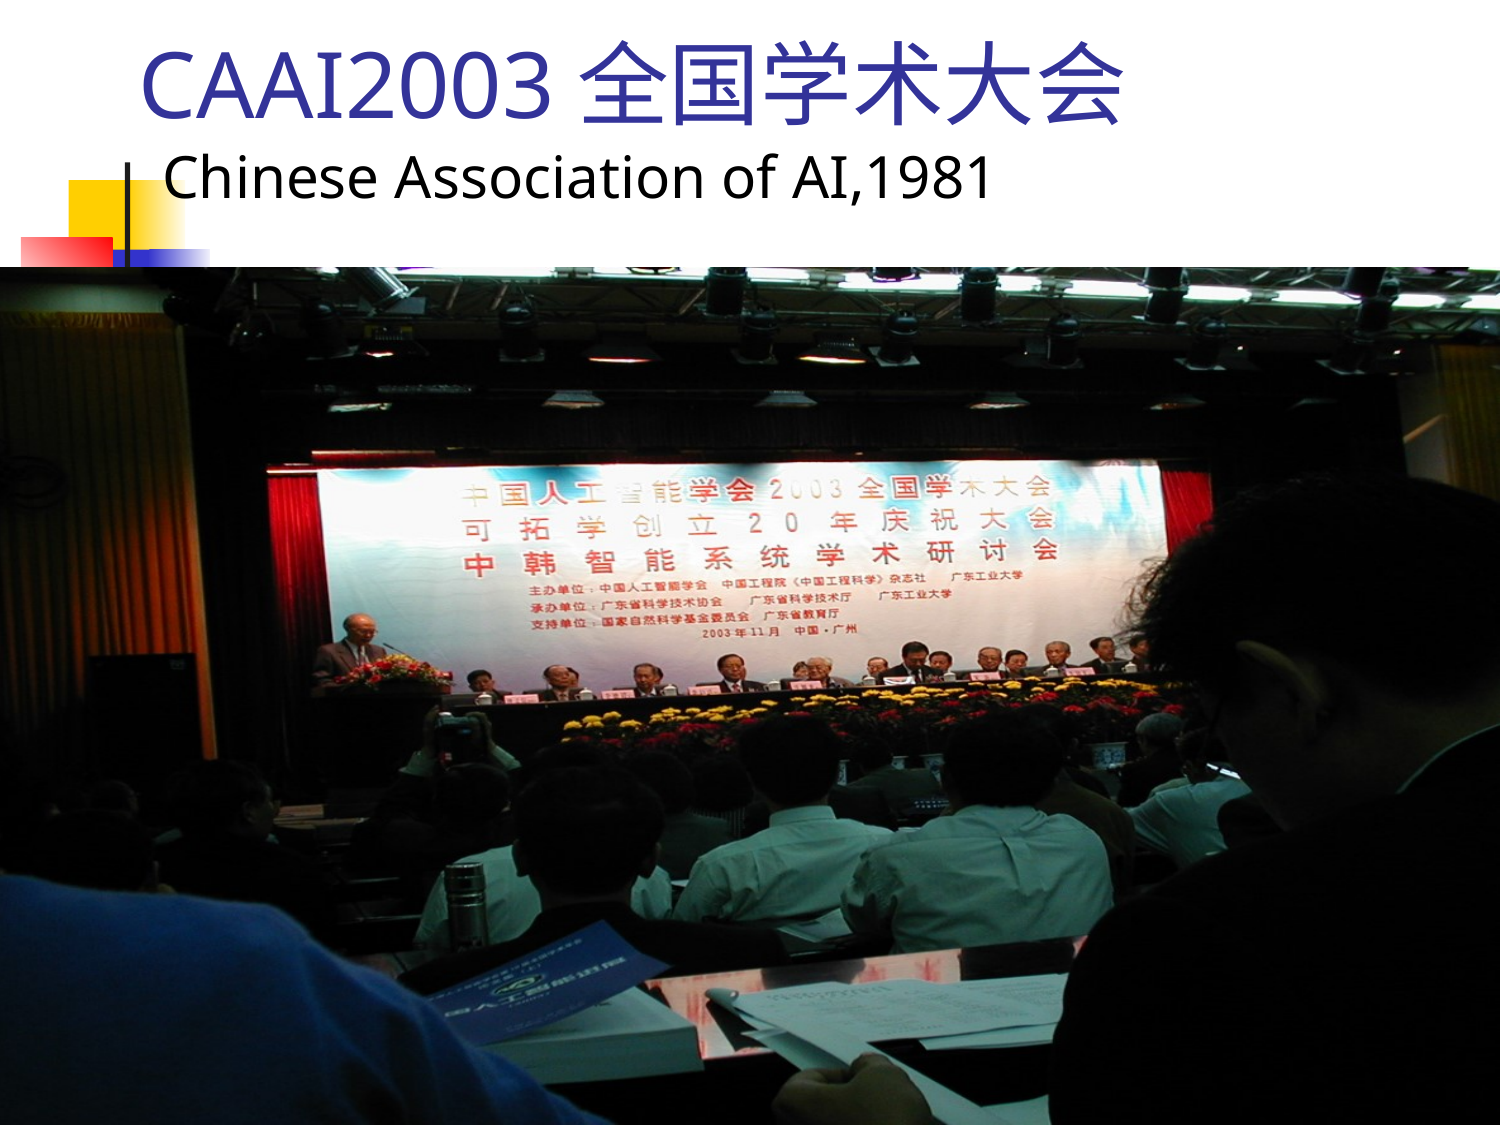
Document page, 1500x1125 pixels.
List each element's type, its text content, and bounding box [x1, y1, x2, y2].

picture [0, 266, 1500, 1125]
text_box Chinese Association of AI,1981 [147, 132, 1294, 218]
text_box CAAI2003全国学术大会 [123, 19, 1162, 144]
